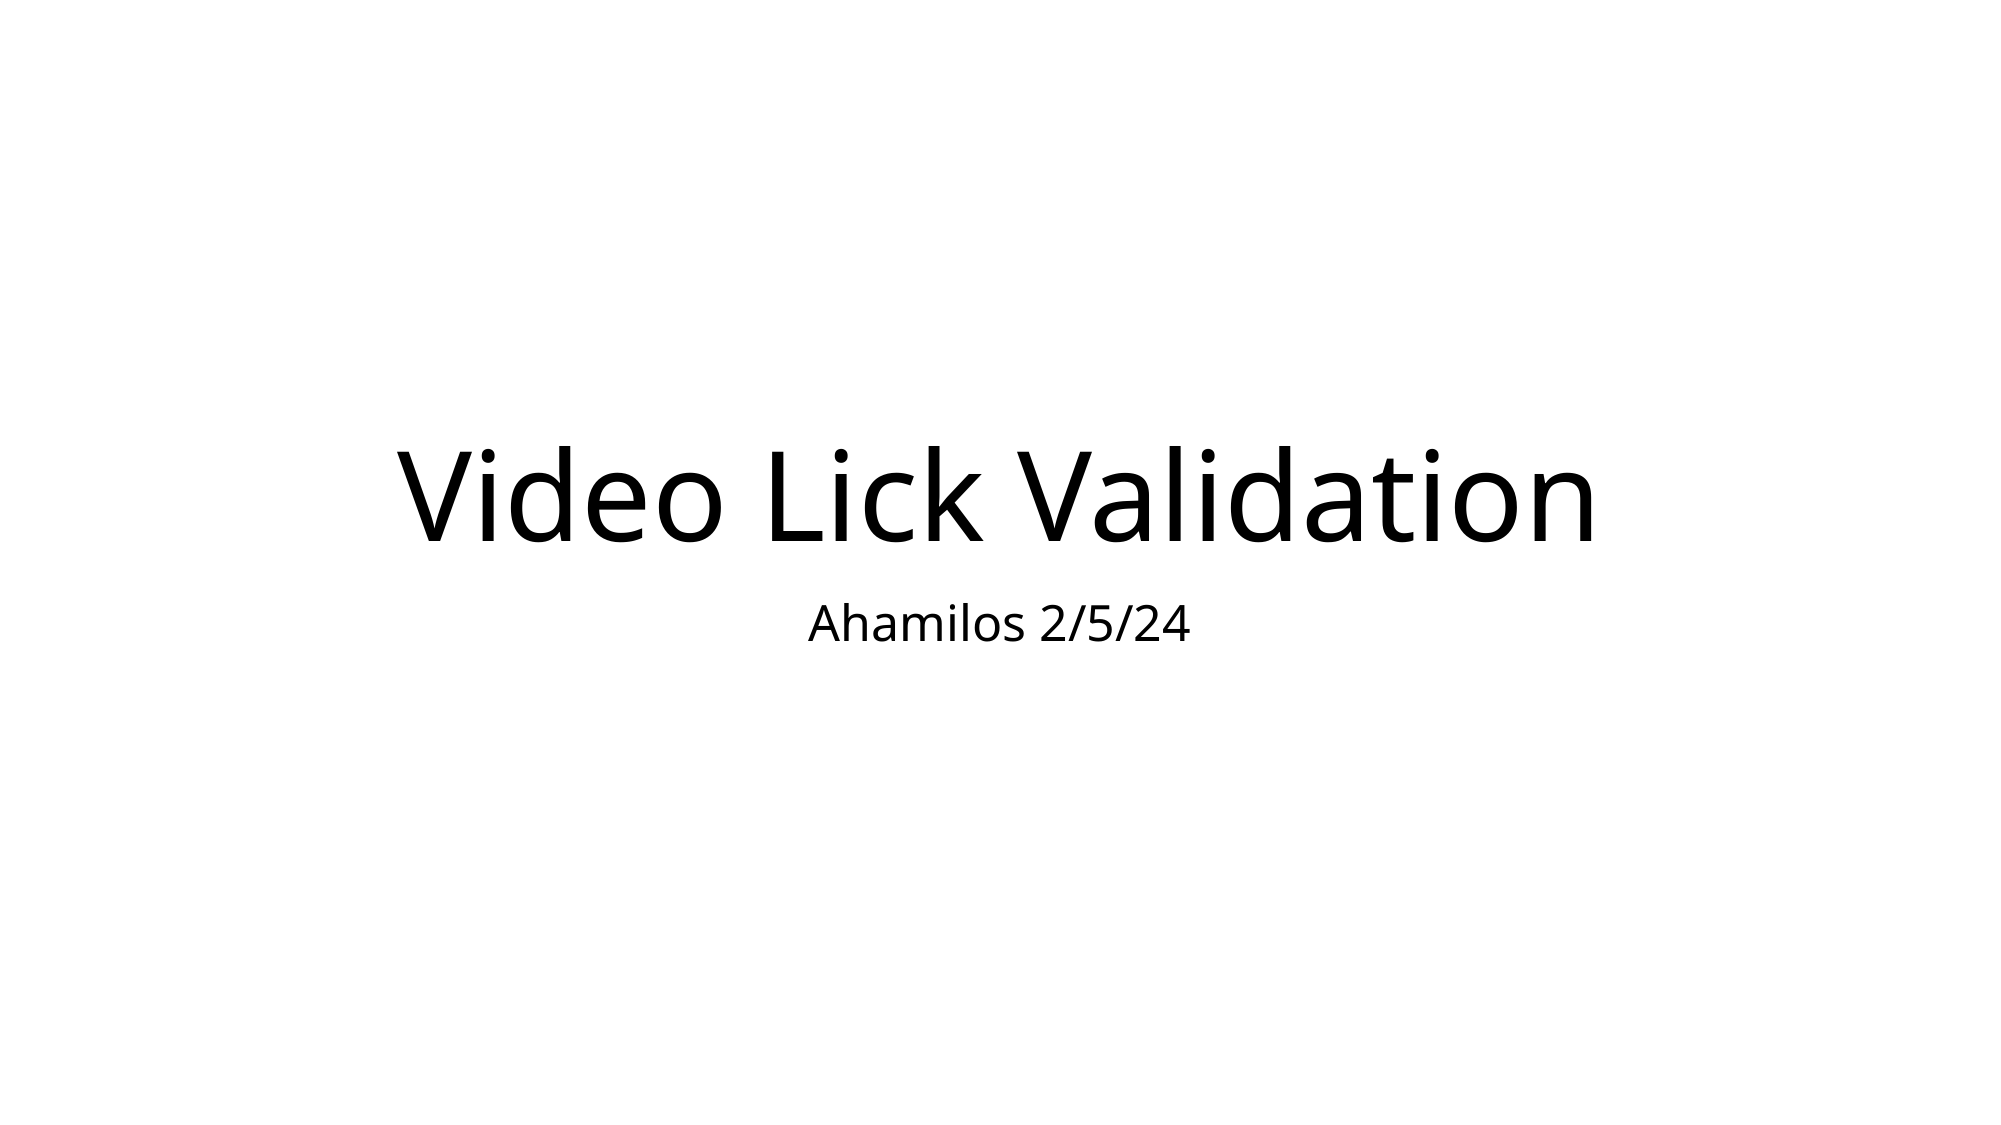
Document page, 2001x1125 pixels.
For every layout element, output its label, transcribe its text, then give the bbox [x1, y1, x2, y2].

subtitle Ahamilos 2/5/24 [249, 590, 1750, 863]
title Video Lick Validation [249, 184, 1750, 576]
